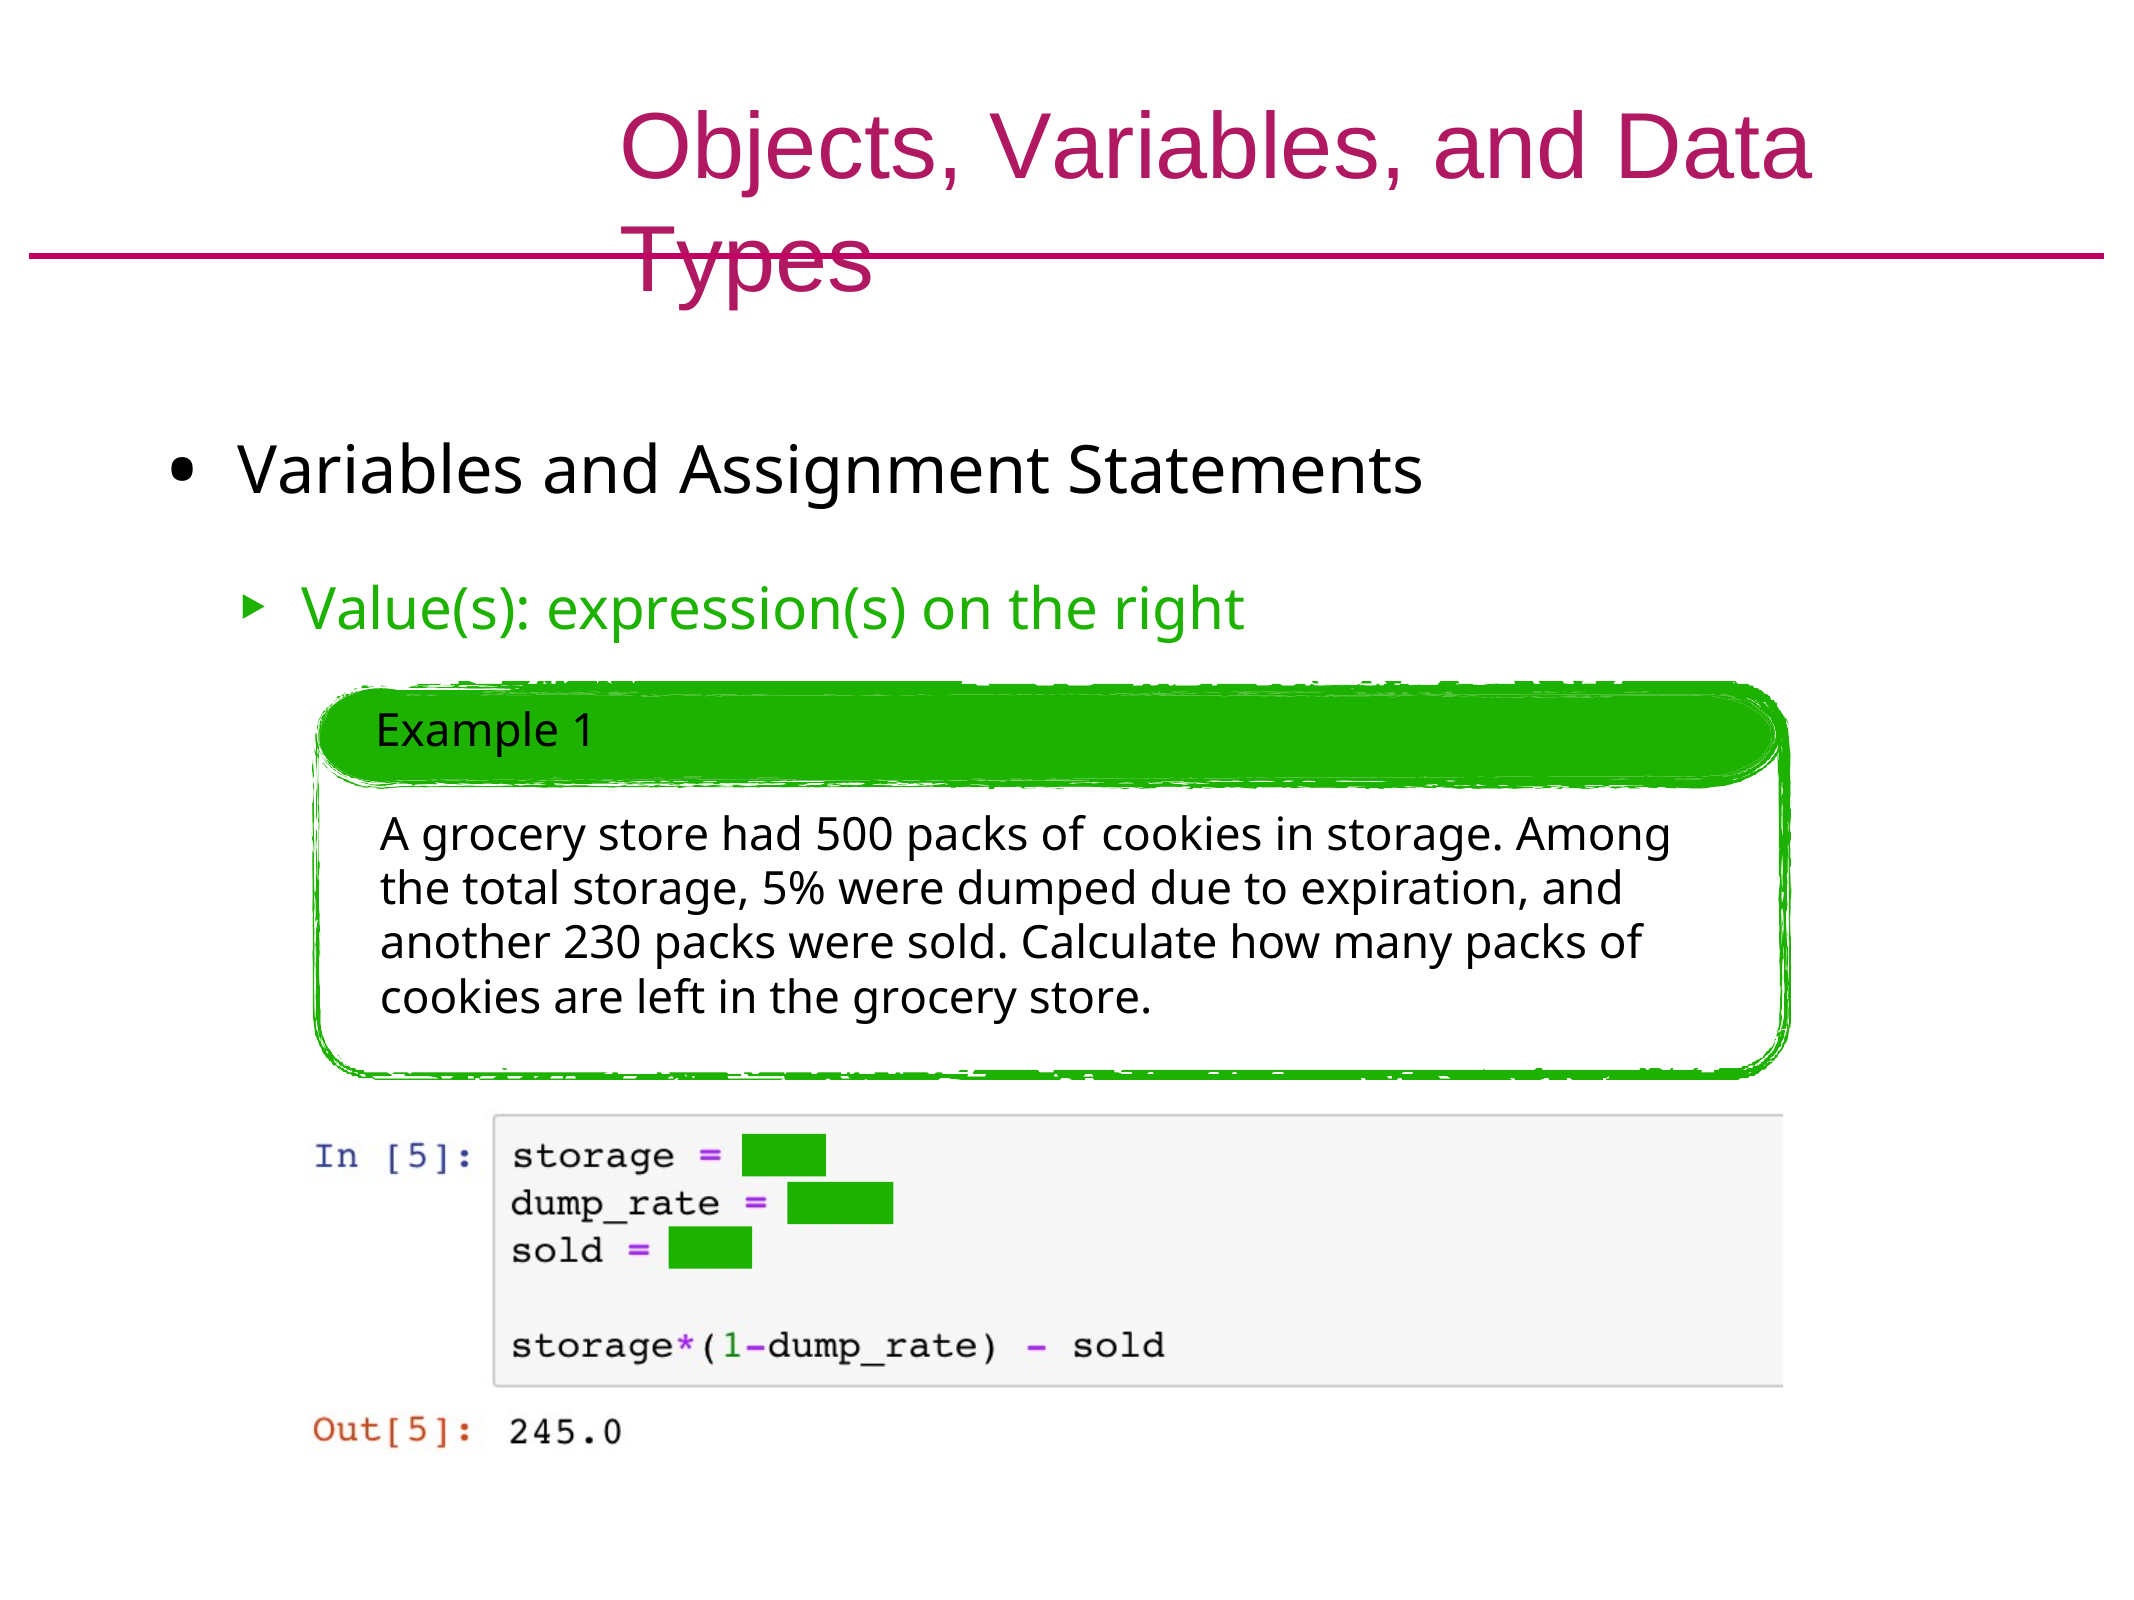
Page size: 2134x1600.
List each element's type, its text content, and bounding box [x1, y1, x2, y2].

text_box Variables and Assignment Statements Value(s): expression(s) on the right Example 1 A grocery store had 500 packs of cookies in storage. Among the total storage, 5% were dumped due to expiration, and another 230 packs were sold. Calculate how many packs of cookies are left in the grocery store. [162, 427, 1714, 1023]
text_box [311, 681, 1792, 1080]
text_box [742, 1133, 826, 1177]
title Objects, Variables, and Data Types [49, 85, 2084, 256]
title Objects, Variables, and Data Types [49, 257, 2084, 353]
text_box [668, 1226, 753, 1269]
text_box [306, 1075, 1784, 1477]
text_box [787, 1181, 894, 1225]
